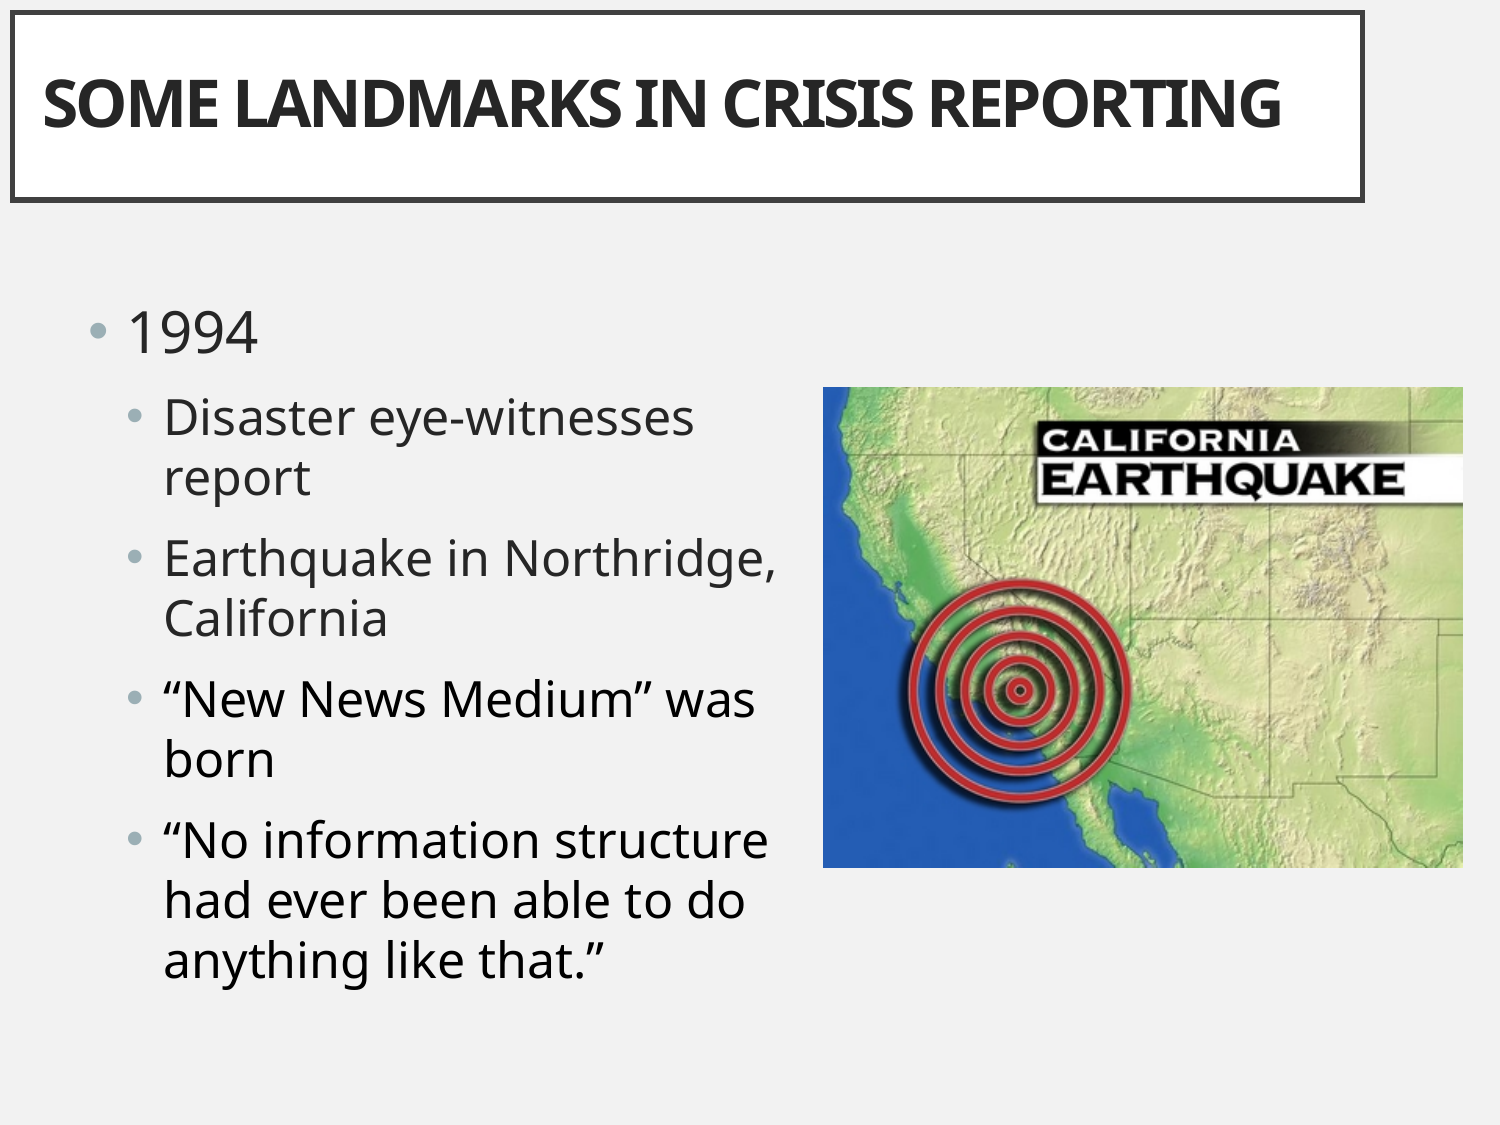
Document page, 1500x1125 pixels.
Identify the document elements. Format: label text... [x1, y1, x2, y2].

picture [823, 387, 1463, 868]
list 1994 Disaster eye-witnesses report Earthquake in Northridge, California “New News Medium” was born “No information structure had ever been able to do anything like that.” [73, 287, 824, 1030]
title Some Landmarks in Crisis Reporting [10, 10, 1365, 203]
